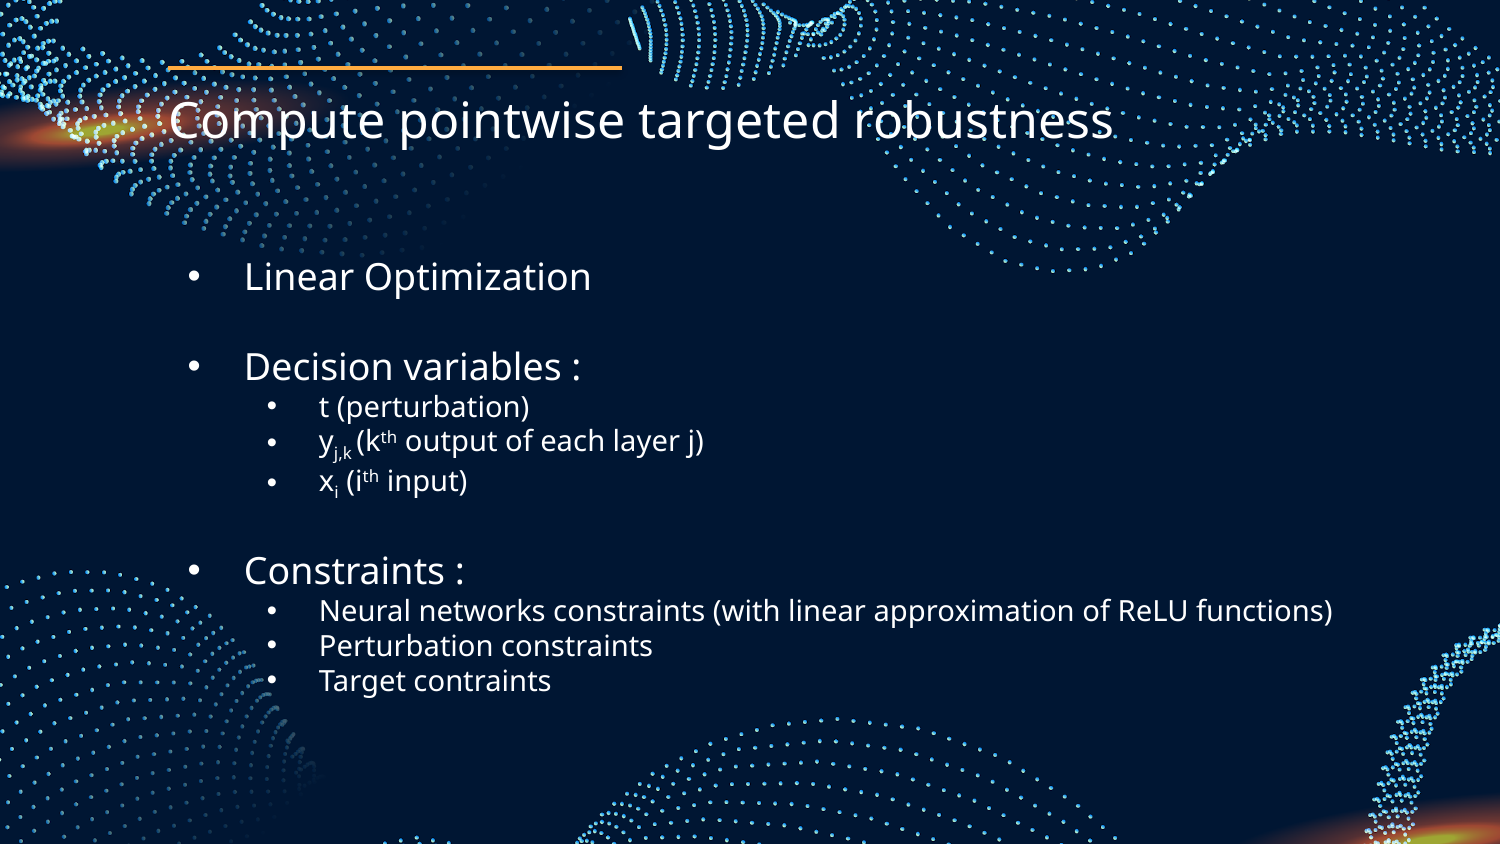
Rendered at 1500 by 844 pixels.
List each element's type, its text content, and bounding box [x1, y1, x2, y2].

text_box Compute pointwise targeted robustness [153, 73, 1288, 163]
picture [0, 0, 1500, 844]
text_box Linear Optimization Decision variables : t (perturbation) yj,k (kth output of each layer j) xi (ith input) Constraints : Neural networks constraints (with linear approximation of ReLU functions) Perturbation constraints Target contraints [153, 237, 1419, 721]
